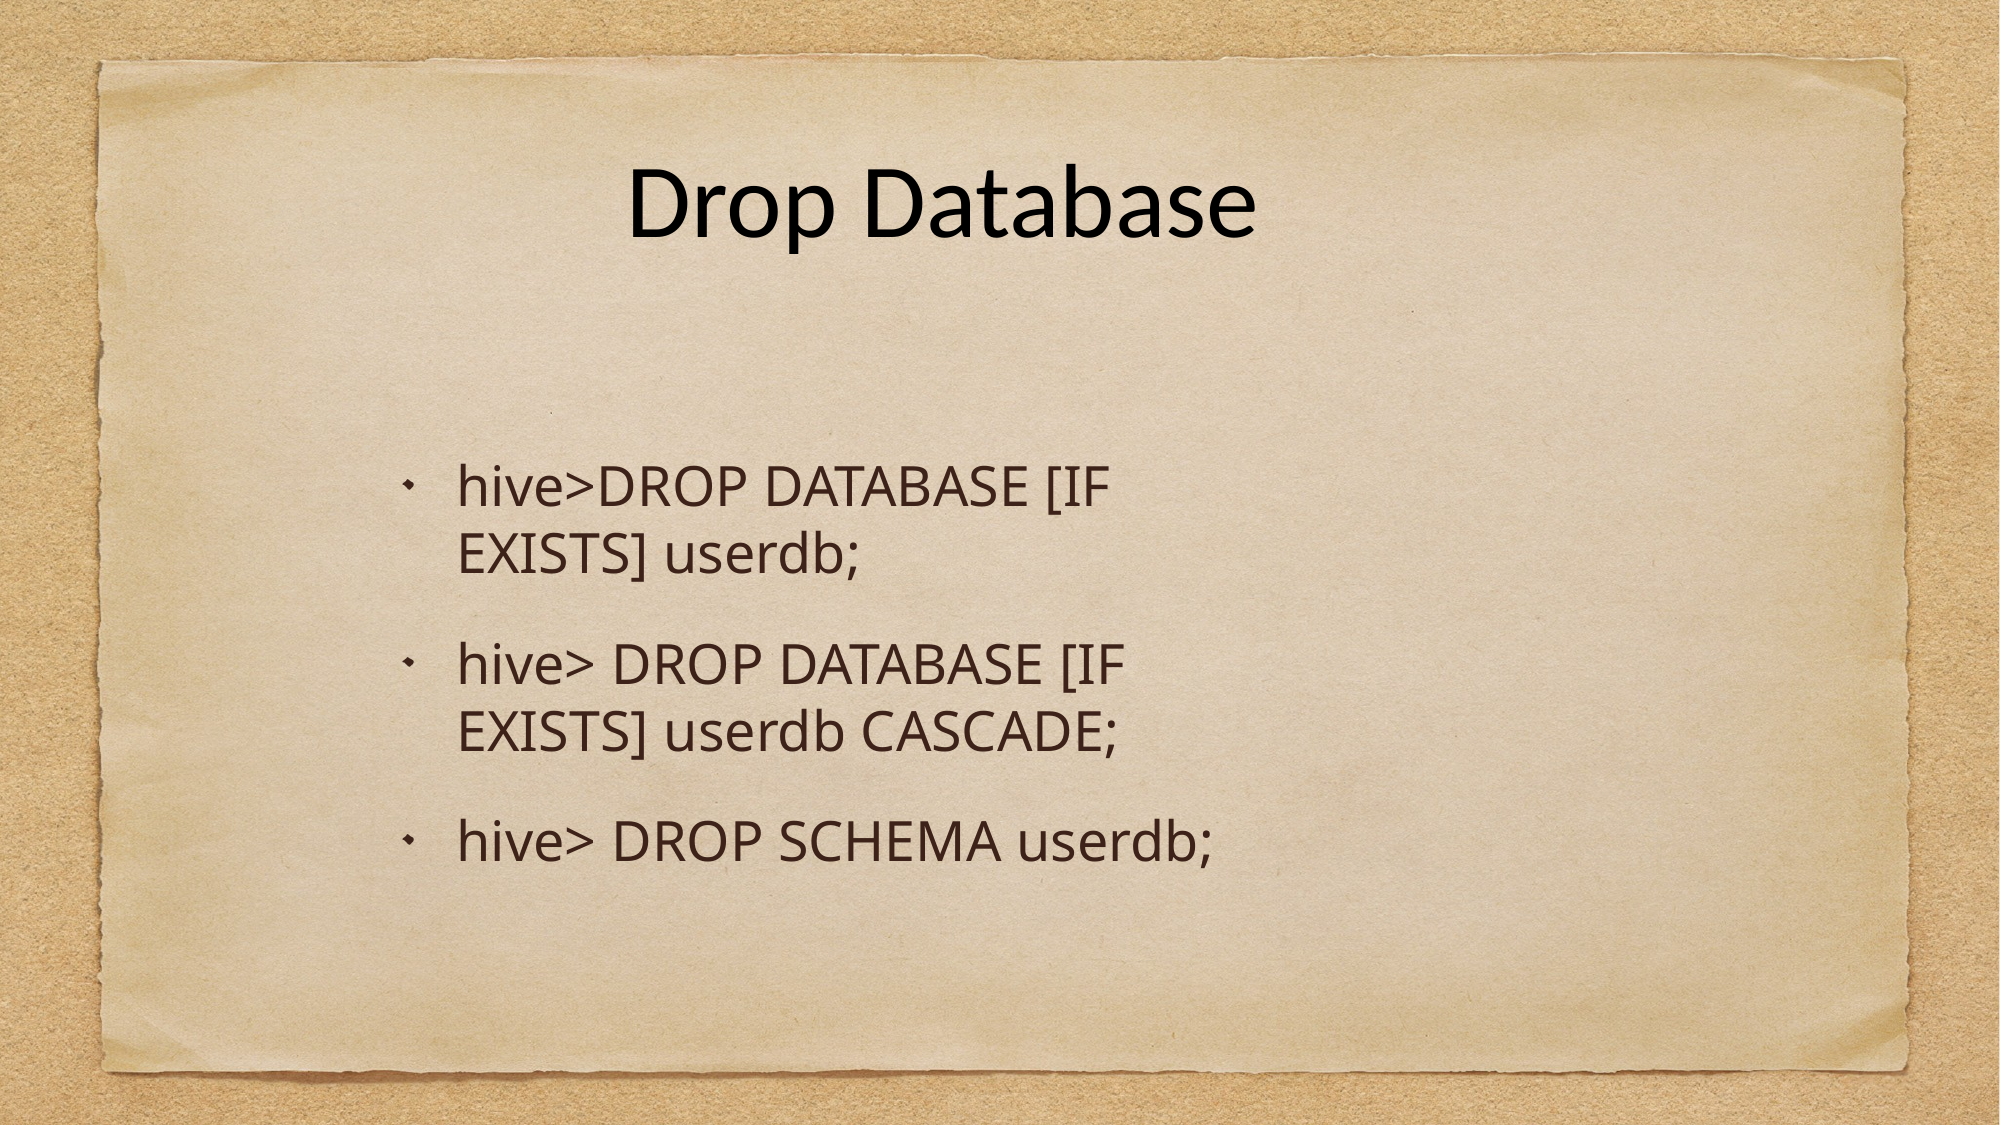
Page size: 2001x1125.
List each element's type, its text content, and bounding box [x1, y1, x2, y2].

text_box hive>DROP DATABASE [IF EXISTS] userdb; hive> DROP DATABASE [IF EXISTS] userdb CASCADE; hive> DROP SCHEMA userdb; [455, 449, 1332, 873]
picture [0, 0, 2000, 1125]
text_box [402, 834, 414, 845]
text_box [402, 657, 414, 668]
title Drop Database [625, 130, 1374, 320]
text_box [402, 479, 414, 490]
